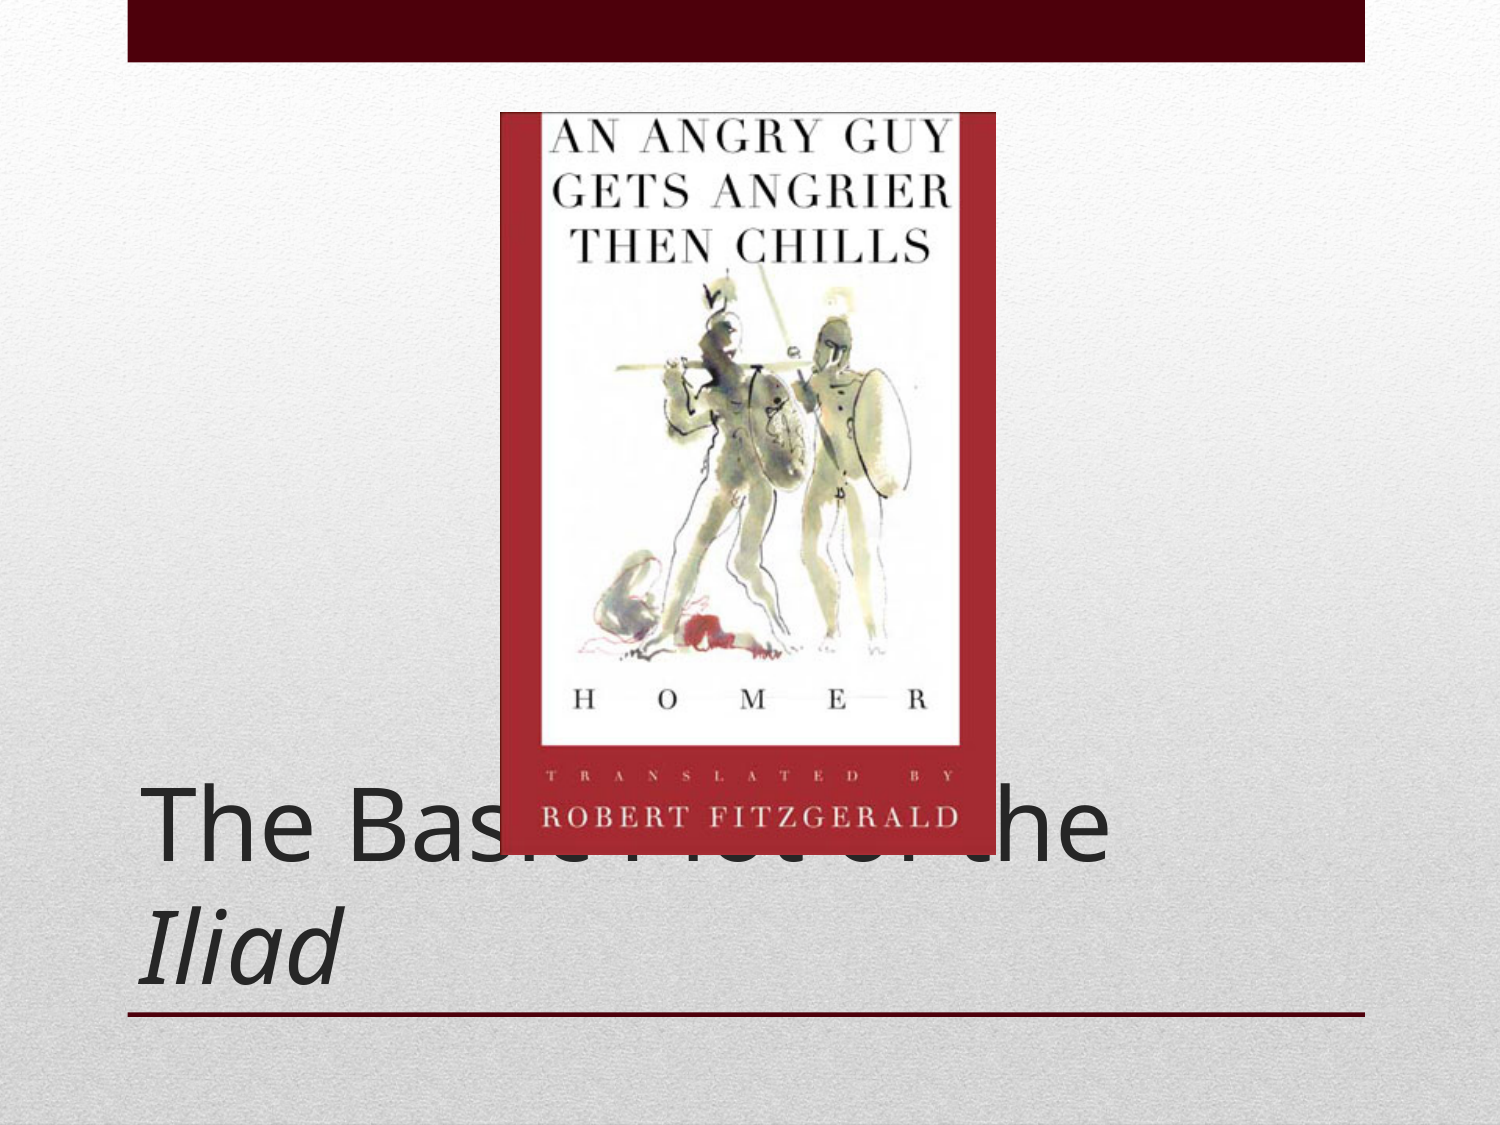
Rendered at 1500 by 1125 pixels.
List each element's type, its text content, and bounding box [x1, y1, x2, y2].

title The Basic Plot of the Iliad [125, 750, 1238, 1013]
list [499, 111, 997, 856]
